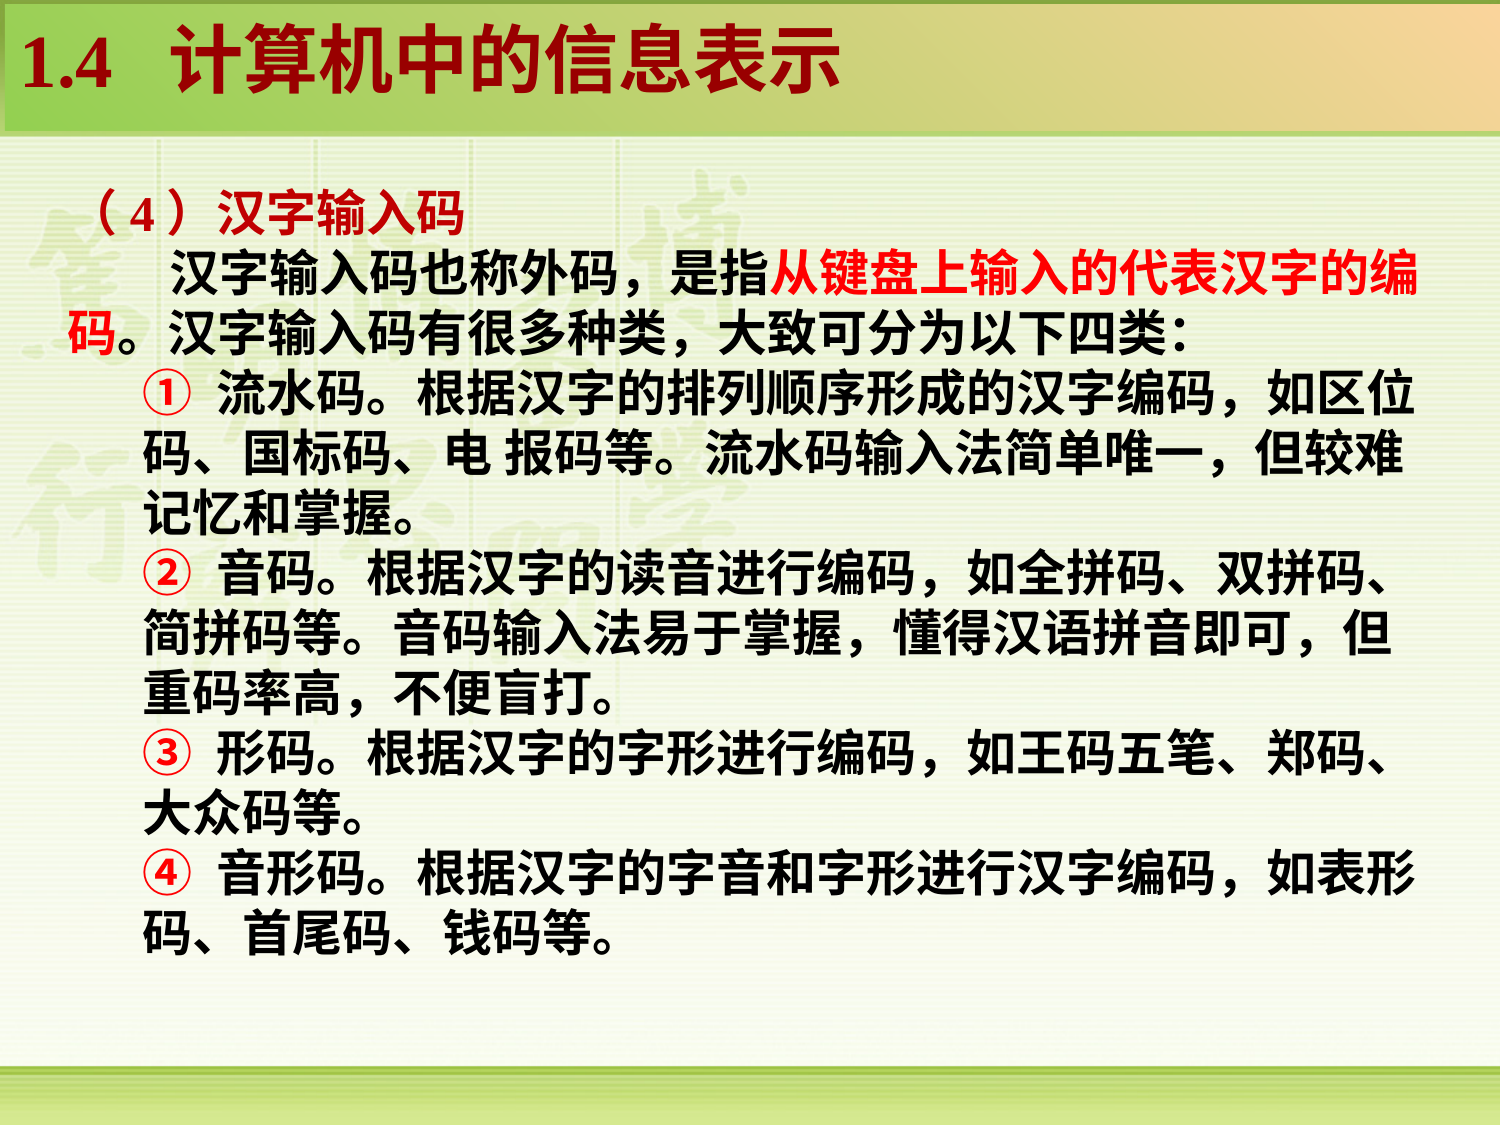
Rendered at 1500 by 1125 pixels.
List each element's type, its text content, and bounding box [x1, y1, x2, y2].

text_box （4）汉字输入码 汉字输入码也称外码，是指从键盘上输入的代表汉字的编码。汉字输入码有很多种类，大致可分为以下四类： ① 流水码。根据汉字的排列顺序形成的汉字编码，如区位码、国标码、电 报码等。流水码输入法简单唯一，但较难记忆和掌握。 ② 音码。根据汉字的读音进行编码，如全拼码、双拼码、简拼码等。音码输入法易于掌握，懂得汉语拼音即可，但重码率高，不便盲打。 ③ 形码。根据汉字的字形进行编码，如王码五笔、郑码、大众码等。 ④ 音形码。根据汉字的字音和字形进行汉字编码，如表形码、首尾码、钱码等。 [53, 174, 1436, 970]
slide_number [112, 1025, 425, 1100]
text_box 1.4 计算机中的信息表示 [4, 4, 1500, 131]
picture [0, 0, 1500, 1125]
slide_number [1074, 1025, 1388, 1100]
